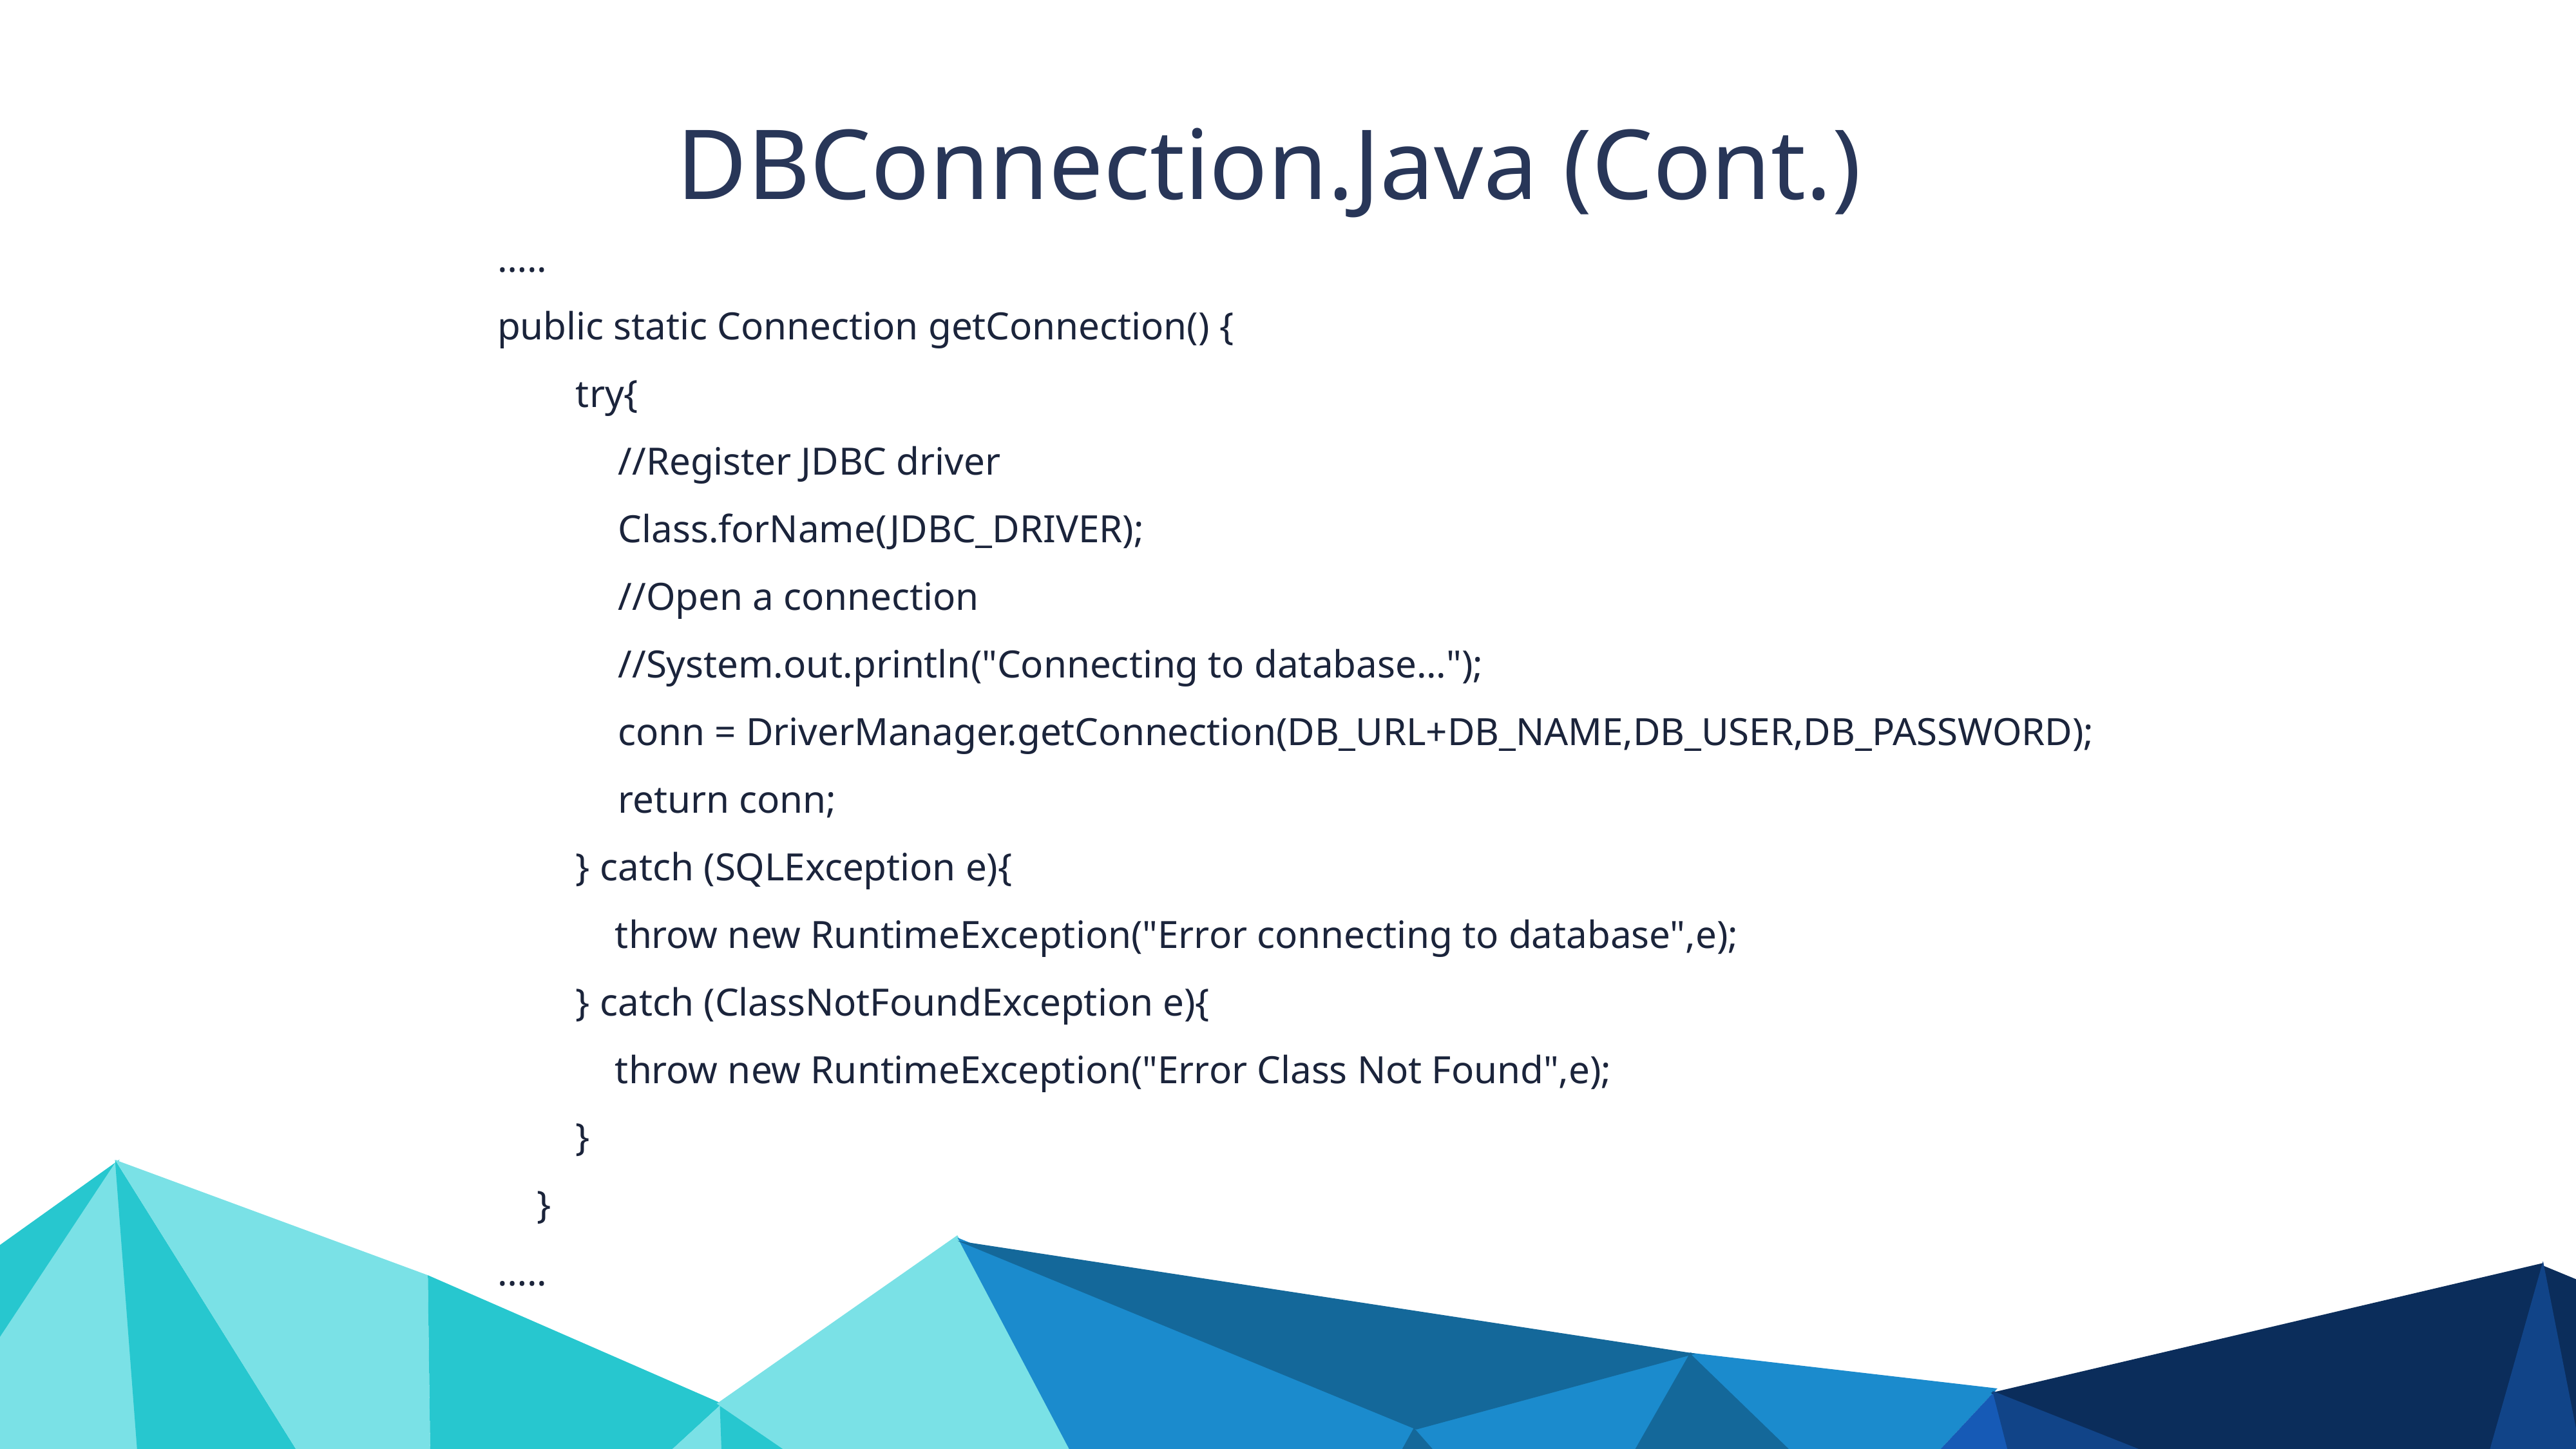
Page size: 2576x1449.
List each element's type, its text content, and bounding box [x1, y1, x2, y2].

text_box DBConnection.Java (Cont.) [123, 40, 2415, 224]
text_box ….. public static Connection getConnection() { try{ //Register JDBC driver Class.forName(JDBC_DRIVER); //Open a connection //System.out.println("Connecting to database..."); conn = DriverManager.getConnection(DB_URL+DB_NAME,DB_USER,DB_PASSWORD); return conn; } catch (SQLException e){ throw new RuntimeException("Error connecting to database",e); } catch (ClassNotFoundException e){ throw new RuntimeException("Error Class Not Found",e); } } ….. [294, 224, 2282, 1298]
